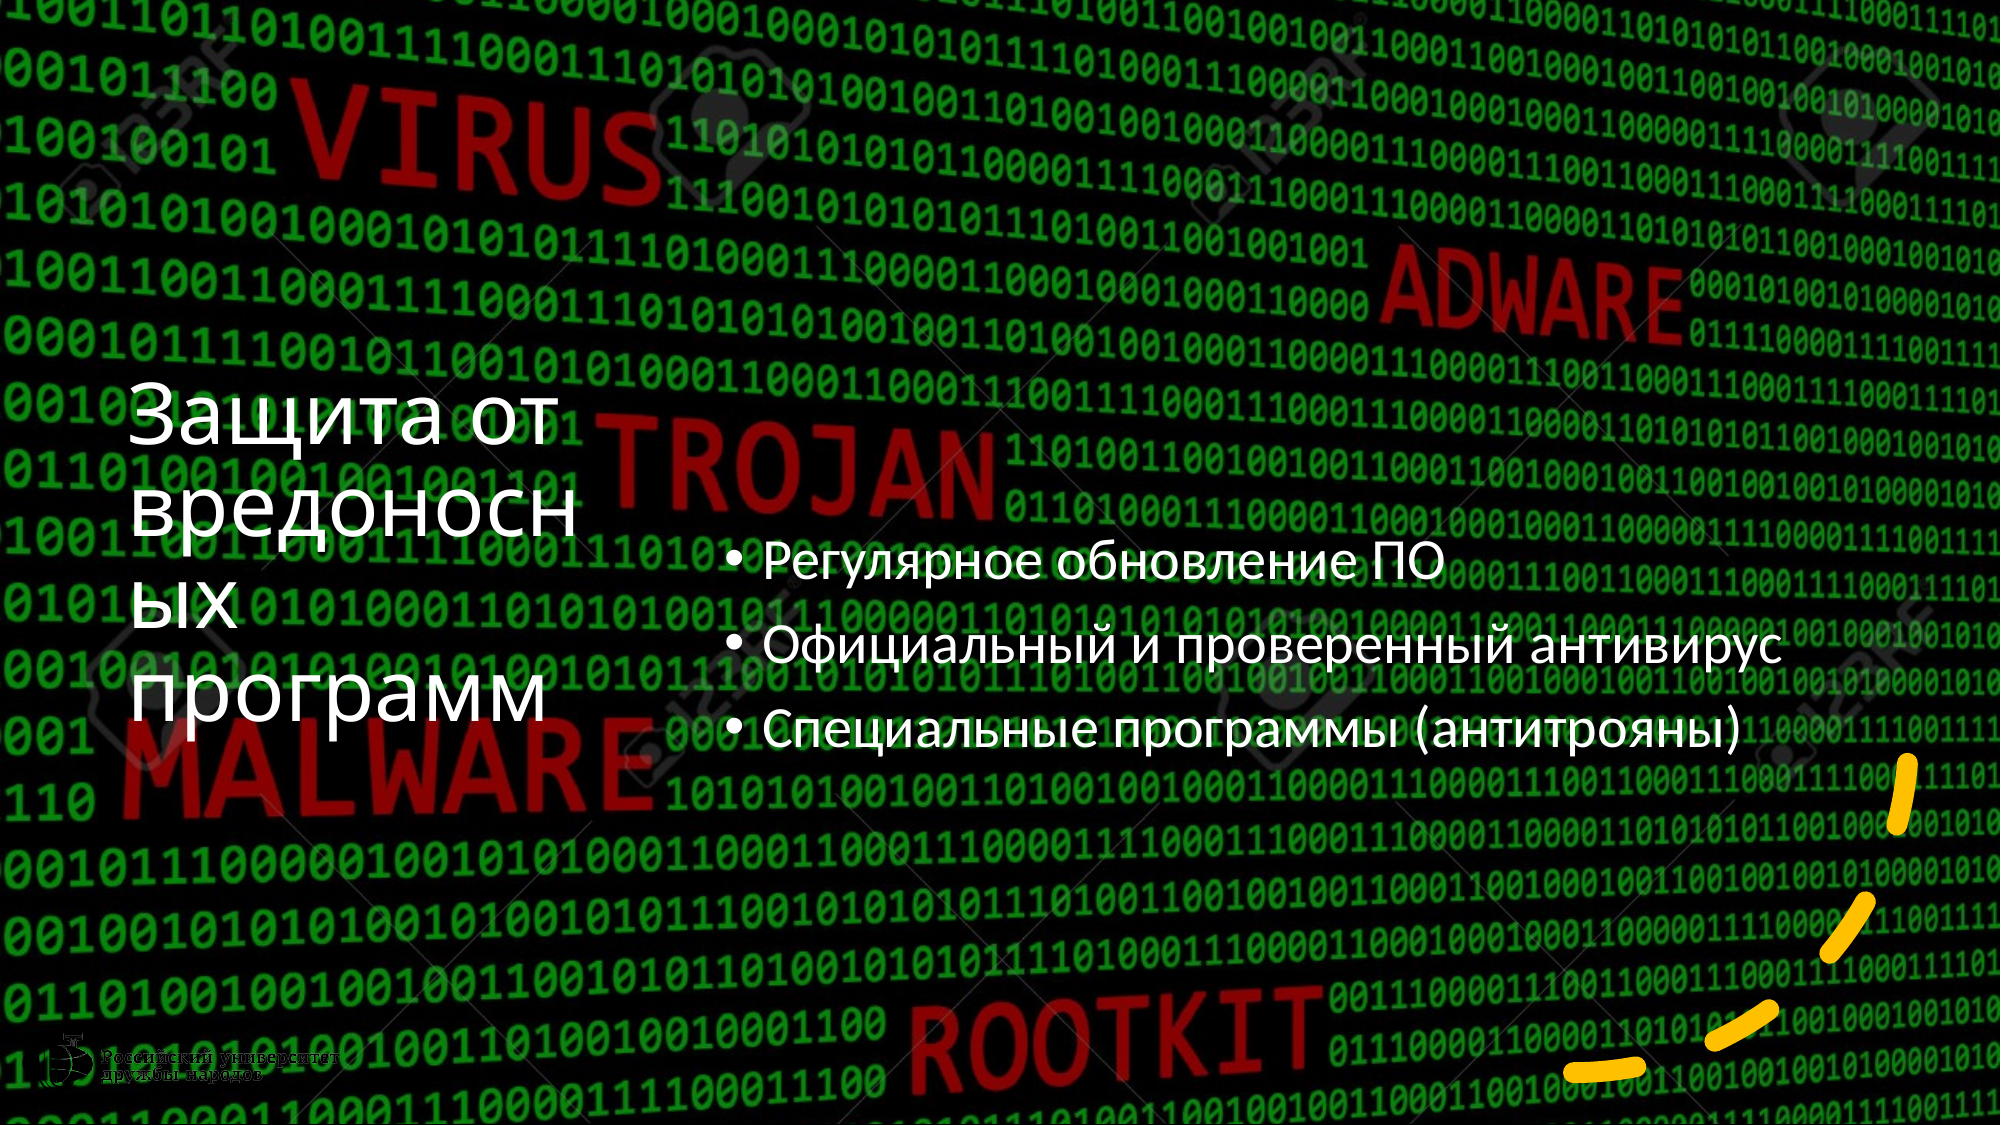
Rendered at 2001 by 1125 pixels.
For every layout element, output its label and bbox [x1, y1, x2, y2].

text_box [22, 1033, 93, 1093]
picture [0, 0, 2000, 1124]
